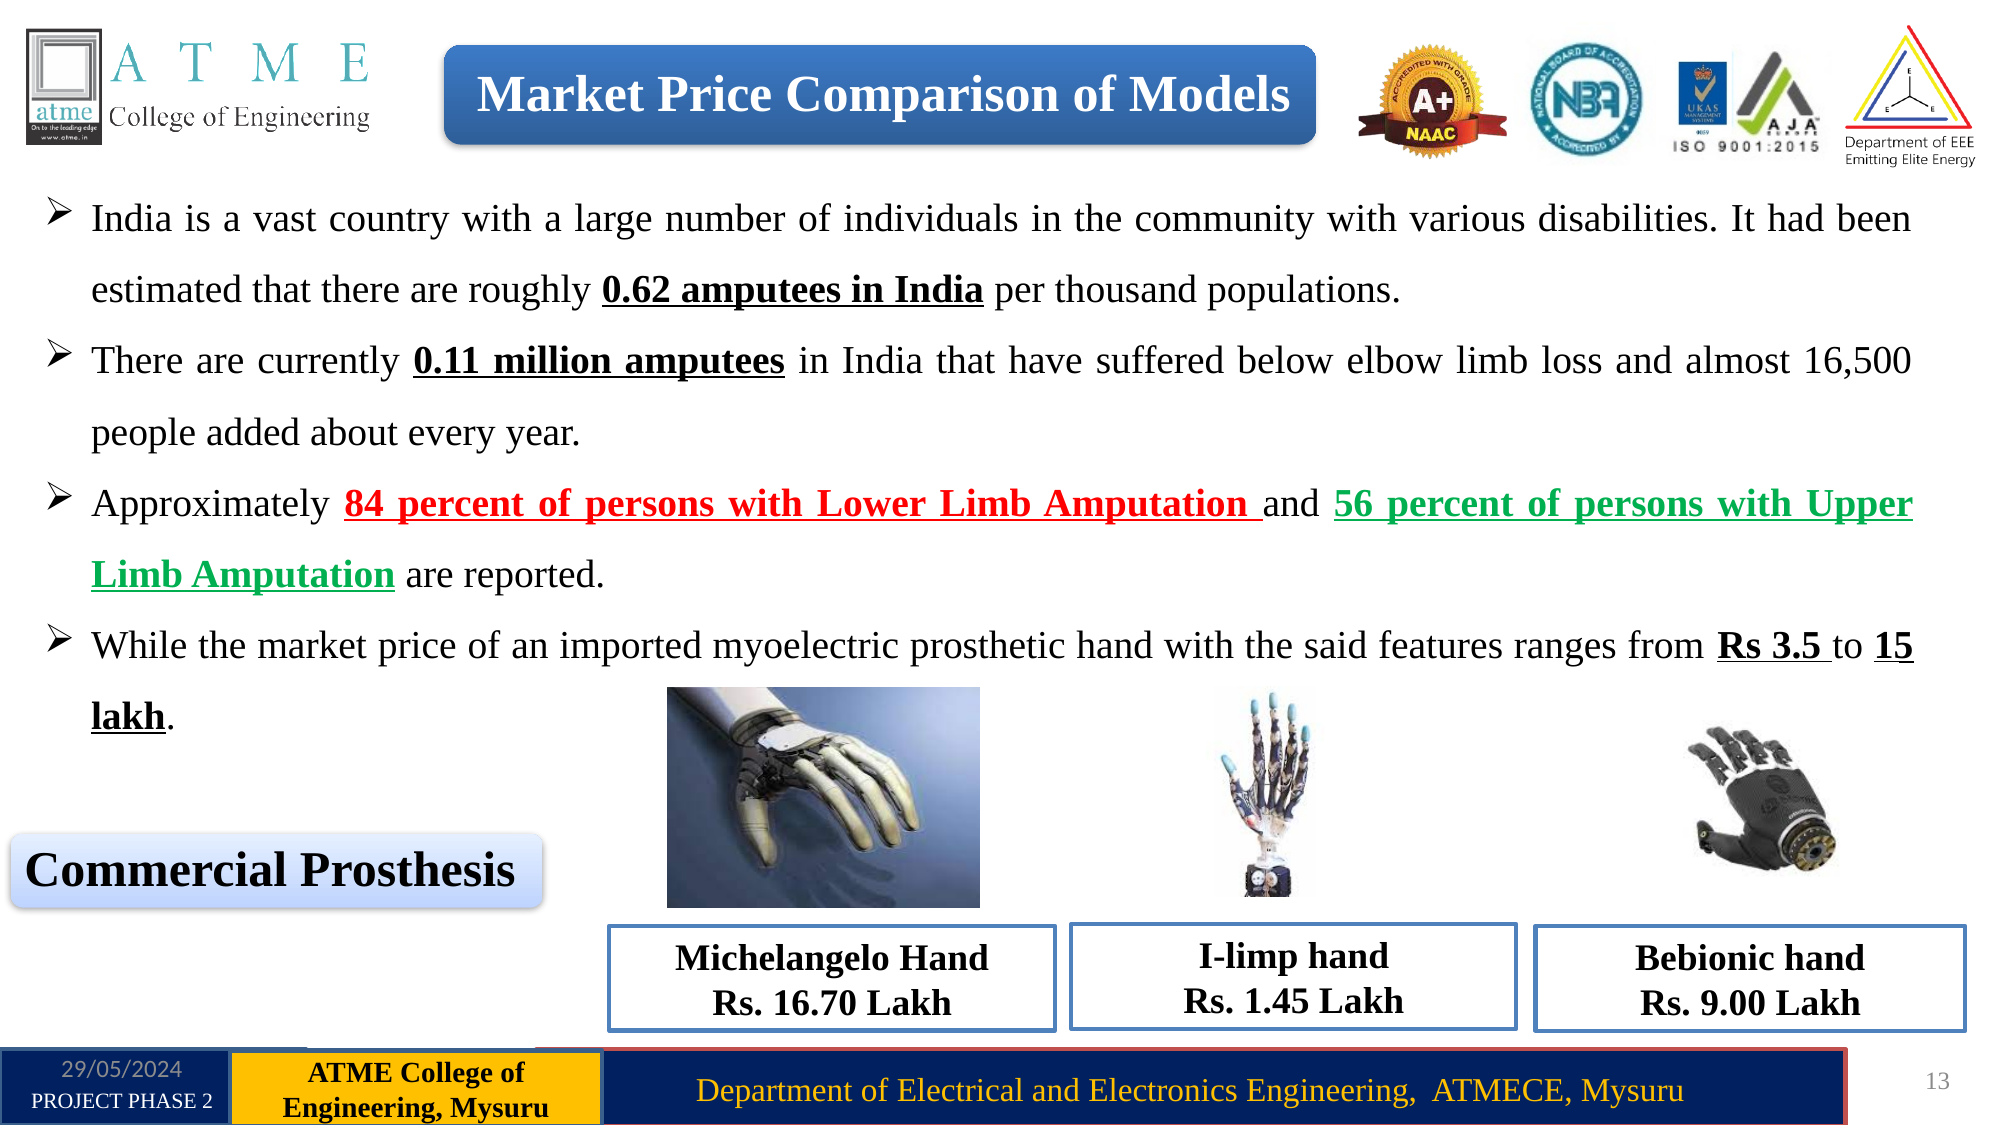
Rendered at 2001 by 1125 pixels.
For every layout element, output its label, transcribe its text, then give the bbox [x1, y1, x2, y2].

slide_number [46, 1037, 513, 1098]
text_box PROJECT PHASE 2 [0, 1047, 228, 1125]
slide_number 13 [1498, 1049, 1966, 1110]
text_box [306, 44, 1462, 145]
text_box Michelangelo Hand Rs. 16.70 Lakh [607, 924, 1057, 1033]
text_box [1659, 43, 1832, 162]
picture [19, 21, 374, 151]
picture [1625, 662, 1900, 936]
picture [1341, 20, 1656, 178]
text_box Bebionic hand Rs. 9.00 Lakh [1533, 924, 1967, 1033]
picture [1122, 685, 1411, 897]
text_box ATME College of Engineering, Mysuru [228, 1048, 604, 1125]
footer Department of Electrical and Electronics Engineering, ATMECE, Mysuru [534, 1047, 1848, 1125]
text_box I-limp hand Rs. 1.45 Lakh [1069, 922, 1518, 1031]
picture [666, 687, 980, 908]
picture [1837, 20, 1980, 170]
text_box India is a vast country with a large number of individuals in the community with various disabilities. It had been estimated that there are roughly 0.62 amputees in India per thousand populations. There are currently 0.11 million amputees in India that have suffered below elbow limb loss and almost 16,500 people added about every year. Approximately 84 percent of persons with Lower Limb Amputation and 56 percent of persons with Upper Limb Amputation are reported. While the market price of an imported myoelectric prosthetic hand with the said features ranges from Rs 3.5 to 15 lakh. [29, 160, 1929, 746]
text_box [0, 833, 603, 908]
